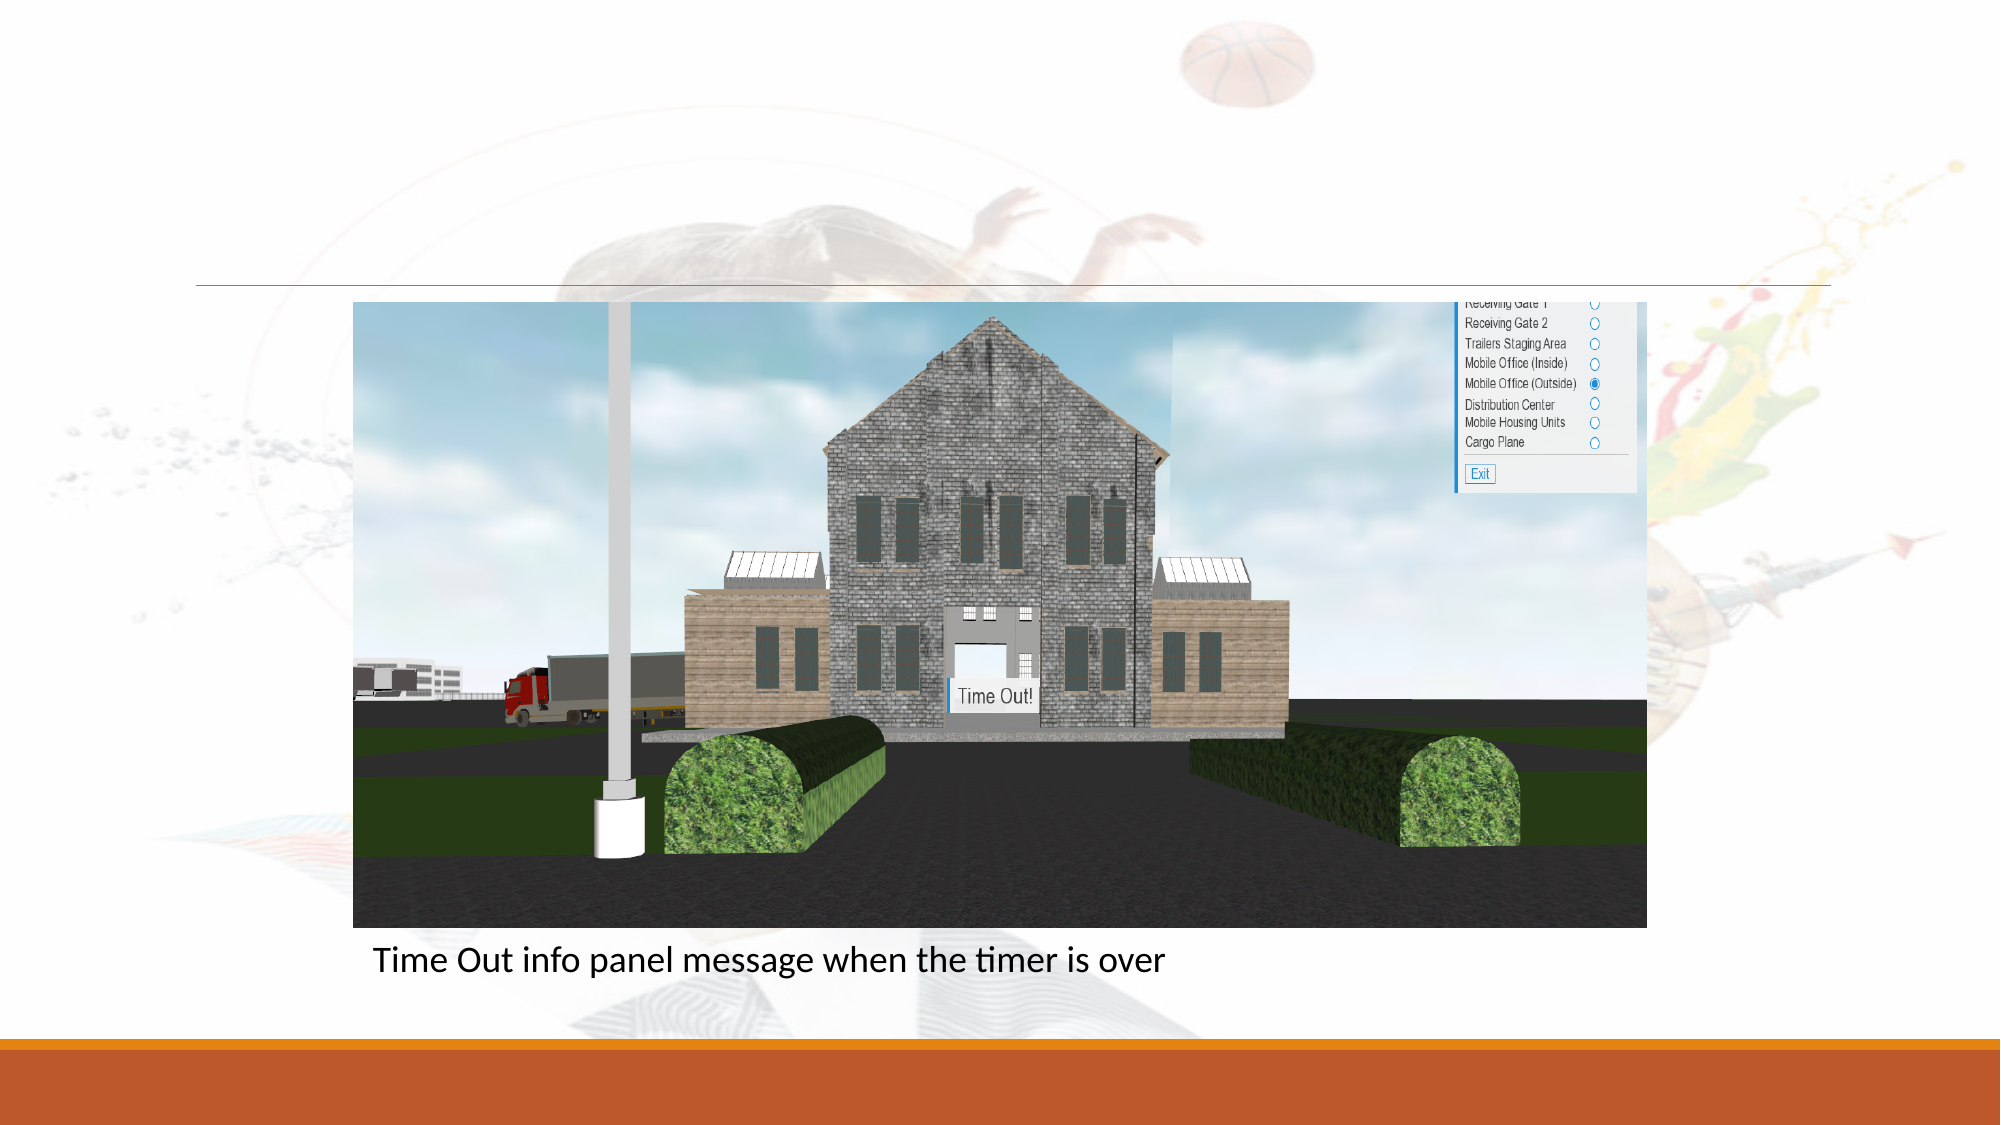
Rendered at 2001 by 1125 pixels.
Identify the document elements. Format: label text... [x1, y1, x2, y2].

text_box Time Out info panel message when the timer is over [358, 936, 1183, 1033]
picture [352, 302, 1648, 928]
